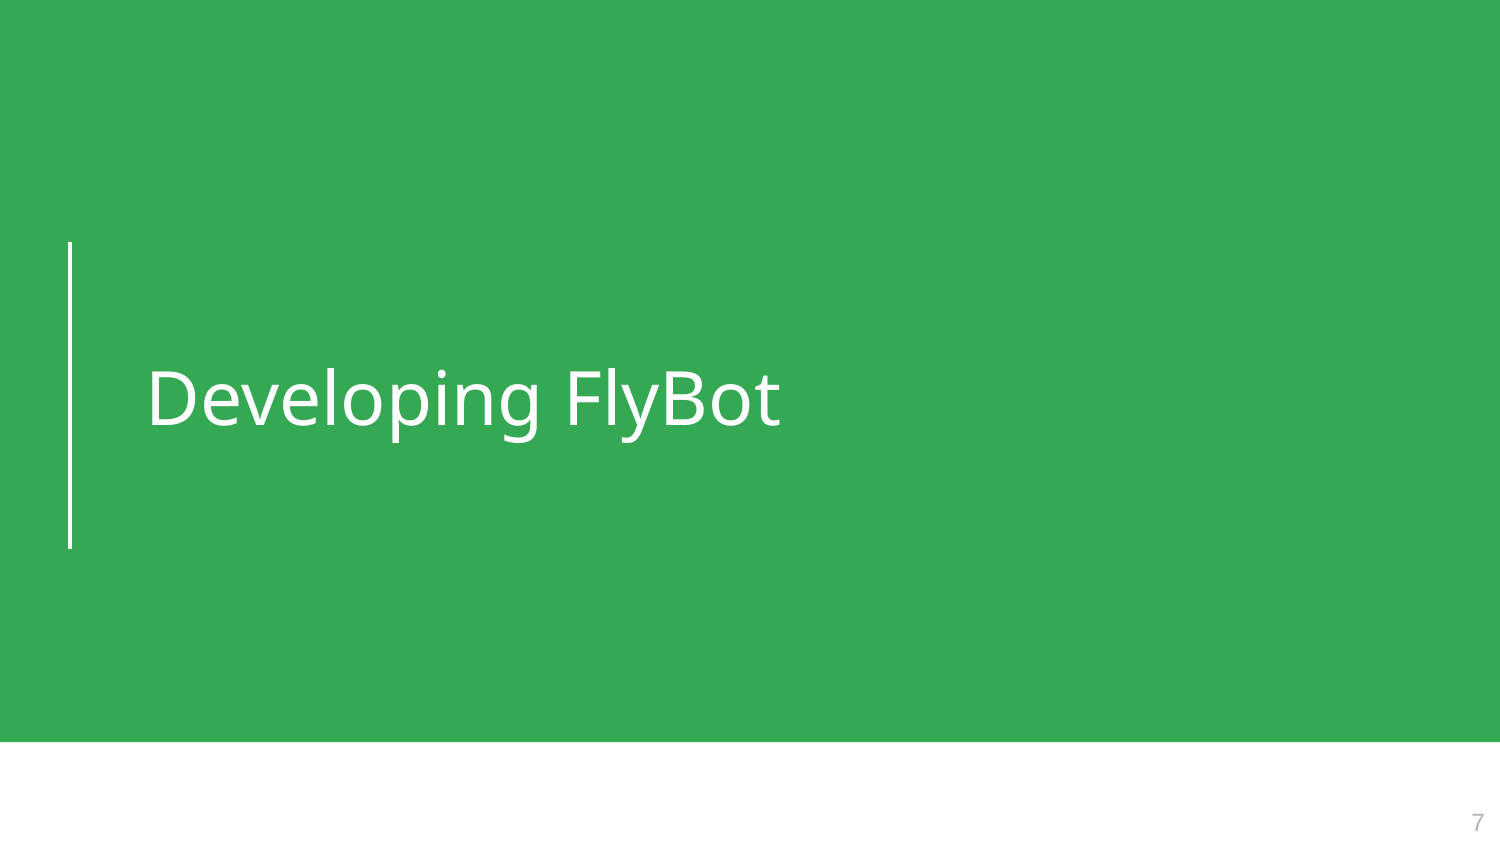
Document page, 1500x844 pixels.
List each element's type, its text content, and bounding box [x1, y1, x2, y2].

title Developing FlyBot [130, 334, 1463, 476]
slide_number 7 [1162, 798, 1500, 844]
